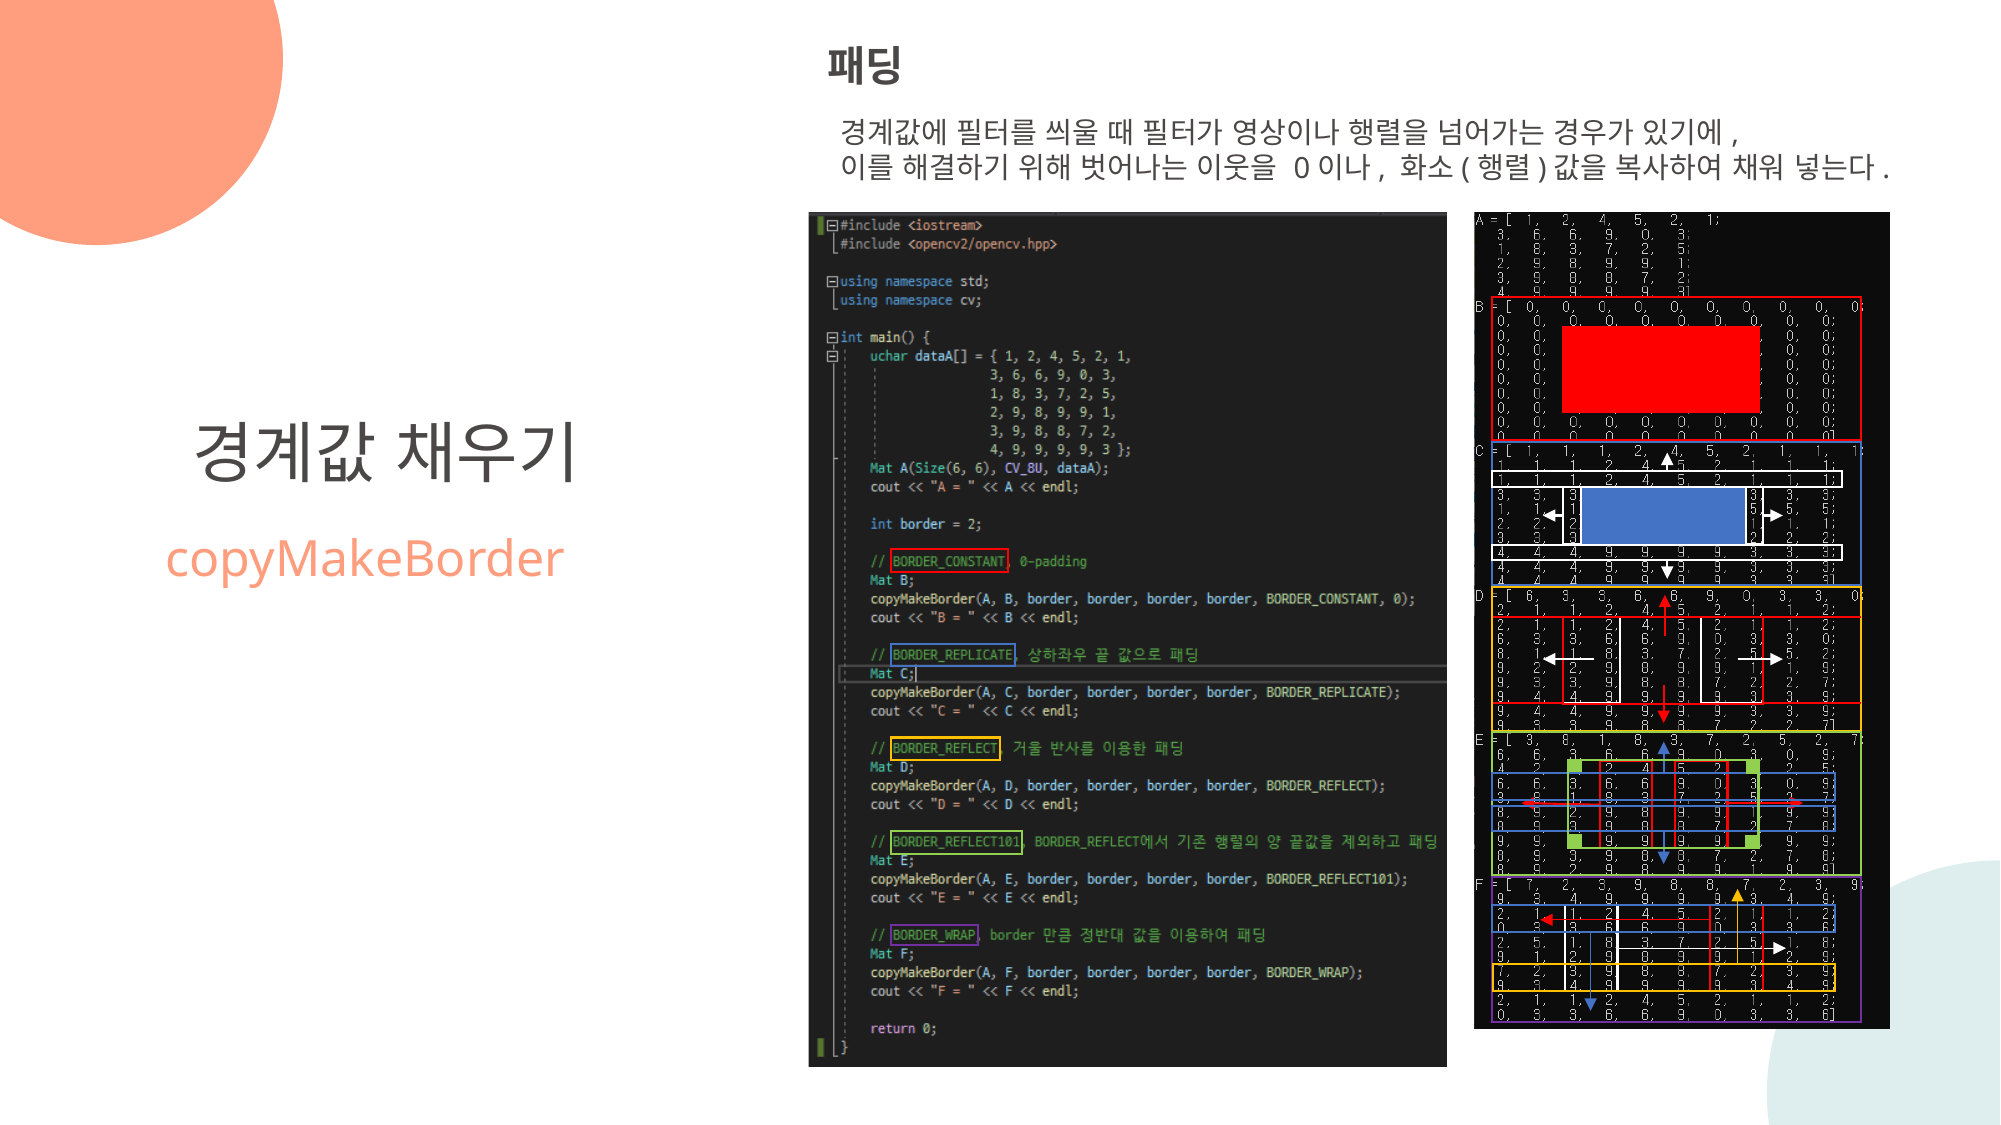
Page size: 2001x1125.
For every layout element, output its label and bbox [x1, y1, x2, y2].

picture [1473, 212, 1890, 1029]
text_box [157, 403, 616, 595]
text_box [0, 0, 284, 247]
text_box [1765, 859, 2000, 1125]
text_box [808, 32, 1922, 193]
picture [808, 212, 1447, 1067]
